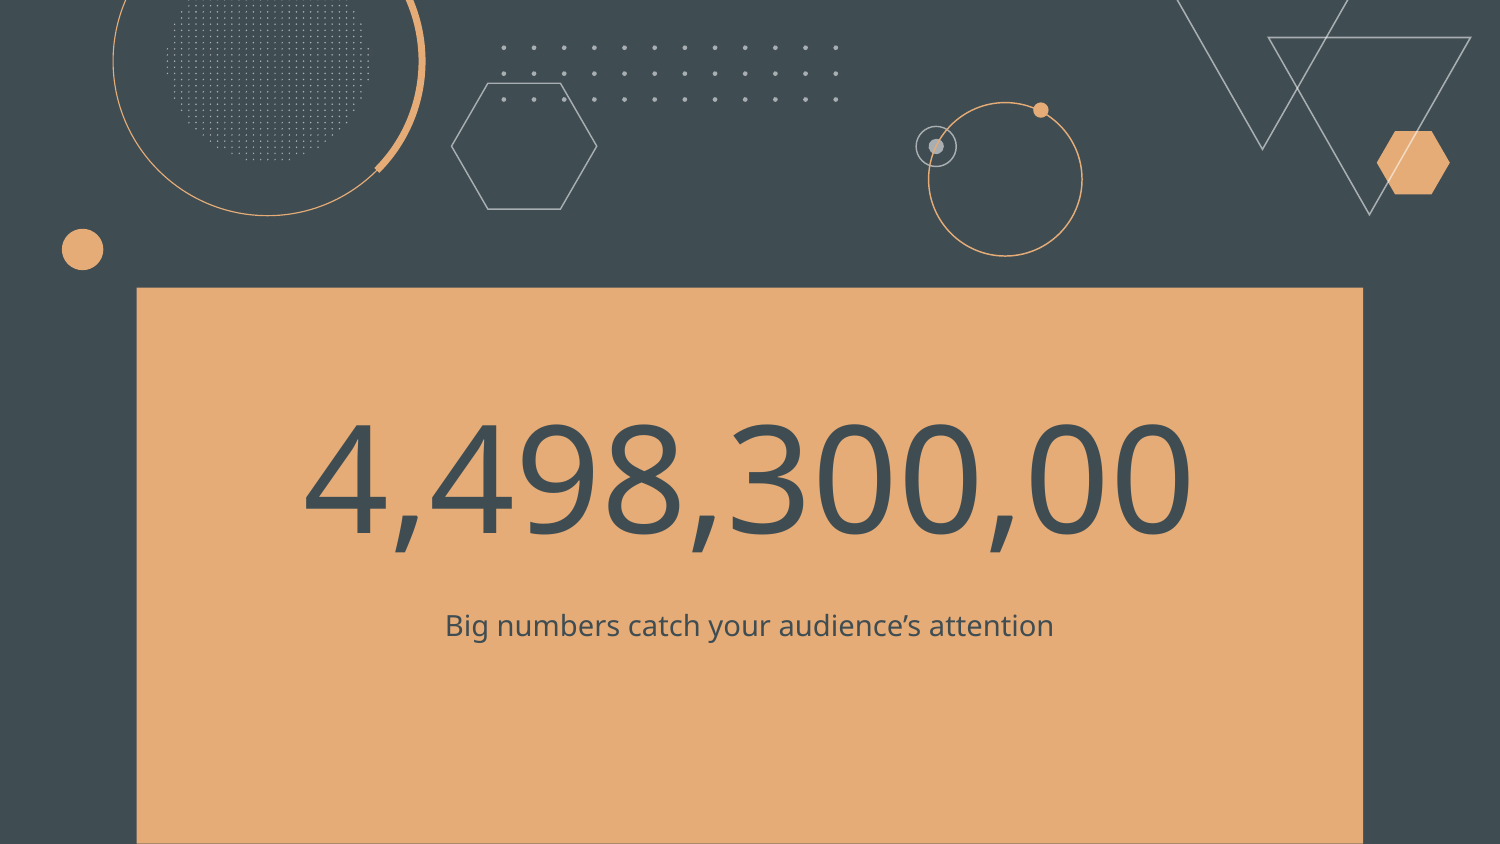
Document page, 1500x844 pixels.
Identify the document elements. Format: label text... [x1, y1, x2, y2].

title 4,498,300,00 [51, 380, 1449, 579]
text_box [915, 101, 1083, 257]
text_box [374, 0, 426, 173]
text_box [112, 0, 377, 217]
text_box [1176, 0, 1349, 151]
list Big numbers catch your audience’s attention [51, 592, 1449, 730]
text_box [1389, 131, 1450, 195]
text_box [1376, 131, 1415, 181]
text_box [1267, 36, 1325, 88]
text_box [61, 228, 104, 271]
text_box [450, 82, 598, 210]
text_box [165, 0, 370, 161]
text_box [1298, 36, 1472, 217]
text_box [640, 0, 699, 242]
